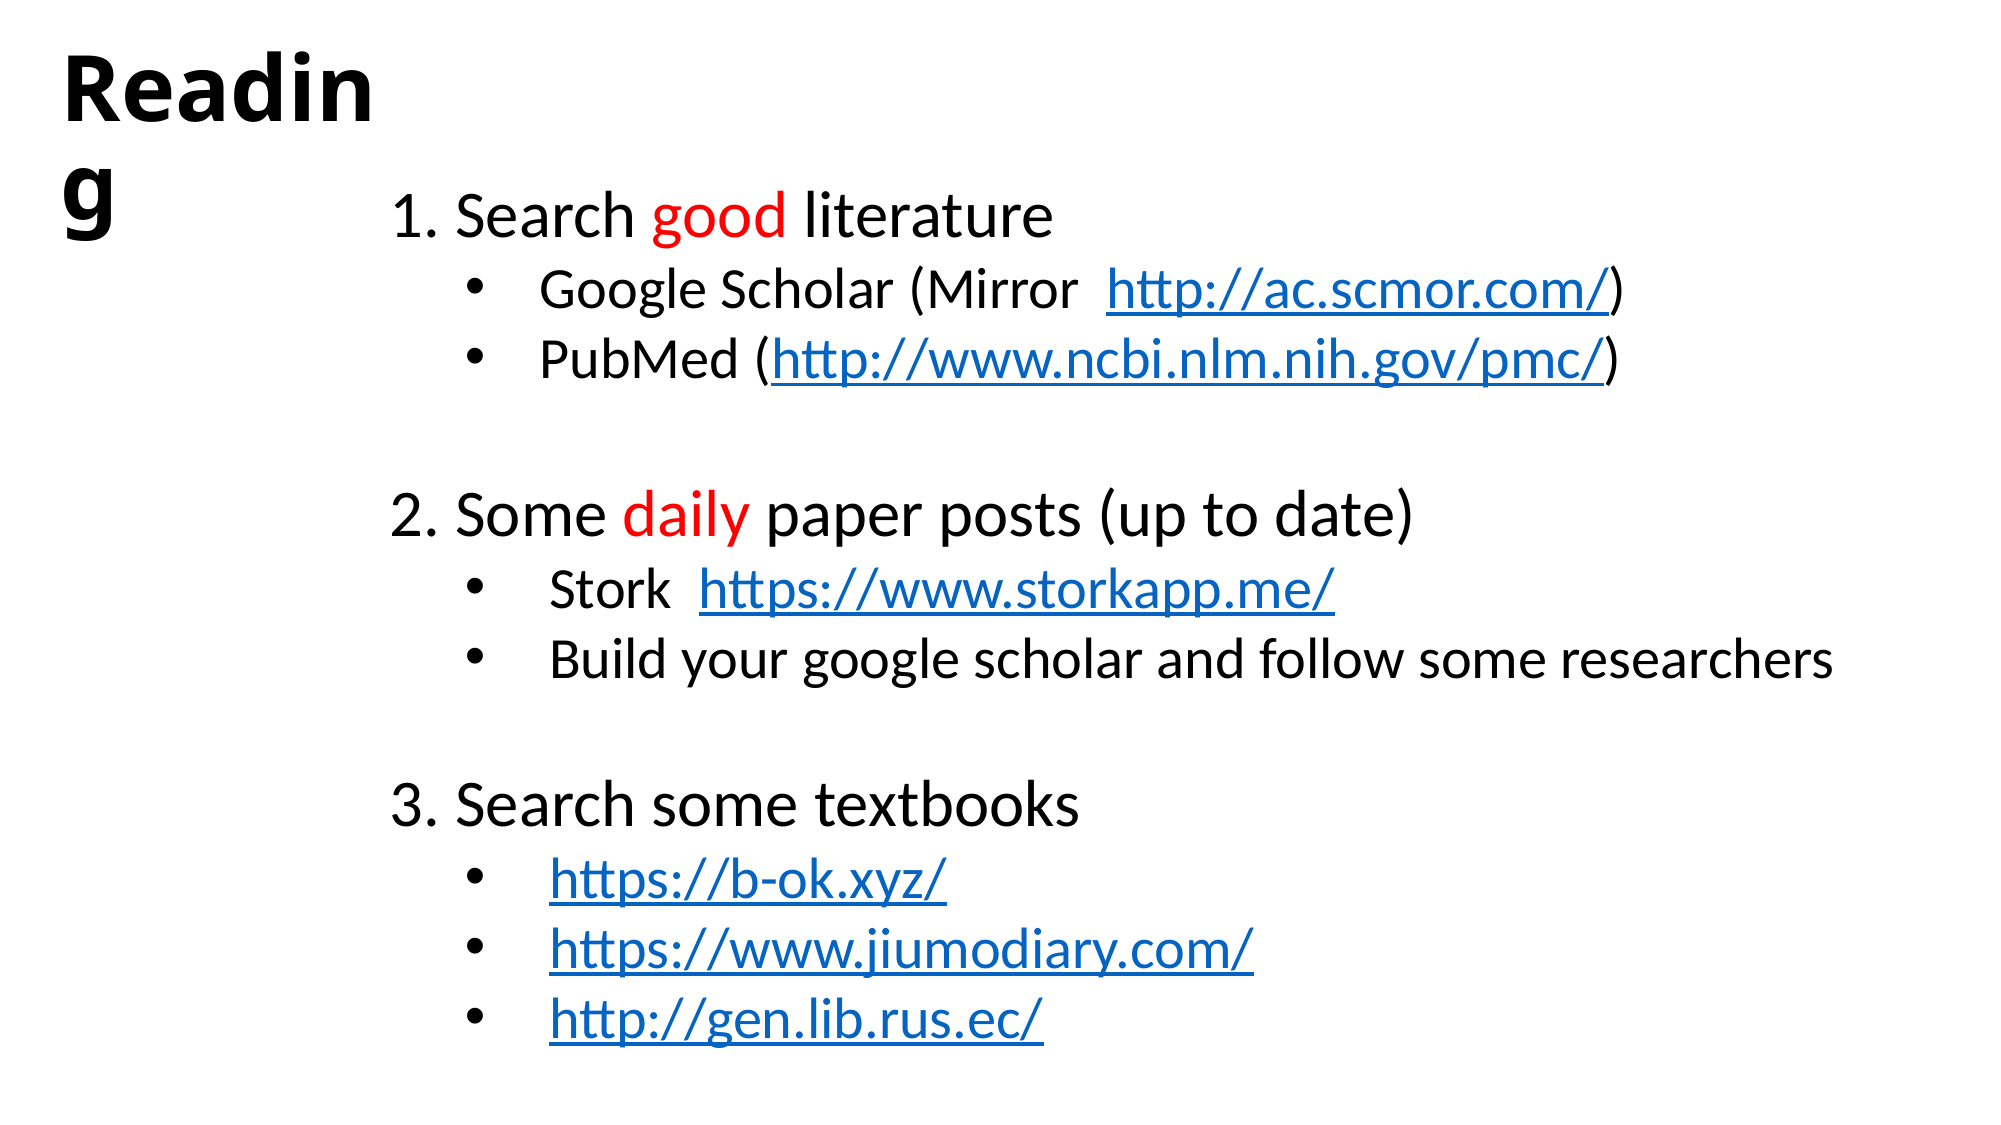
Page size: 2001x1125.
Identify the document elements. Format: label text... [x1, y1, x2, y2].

text_box 1. Search good literature Google Scholar (Mirror http://ac.scmor.com/) PubMed (http://www.ncbi.nlm.nih.gov/pmc/) 2. Some daily paper posts (up to date) Stork https://www.storkapp.me/ Build your google scholar and follow some researchers 3. Search some textbooks https://b-ok.xyz/ https://www.jiumodiary.com/ http://gen.lib.rus.ec/ [374, 162, 1881, 1058]
title Reading [45, 32, 431, 250]
